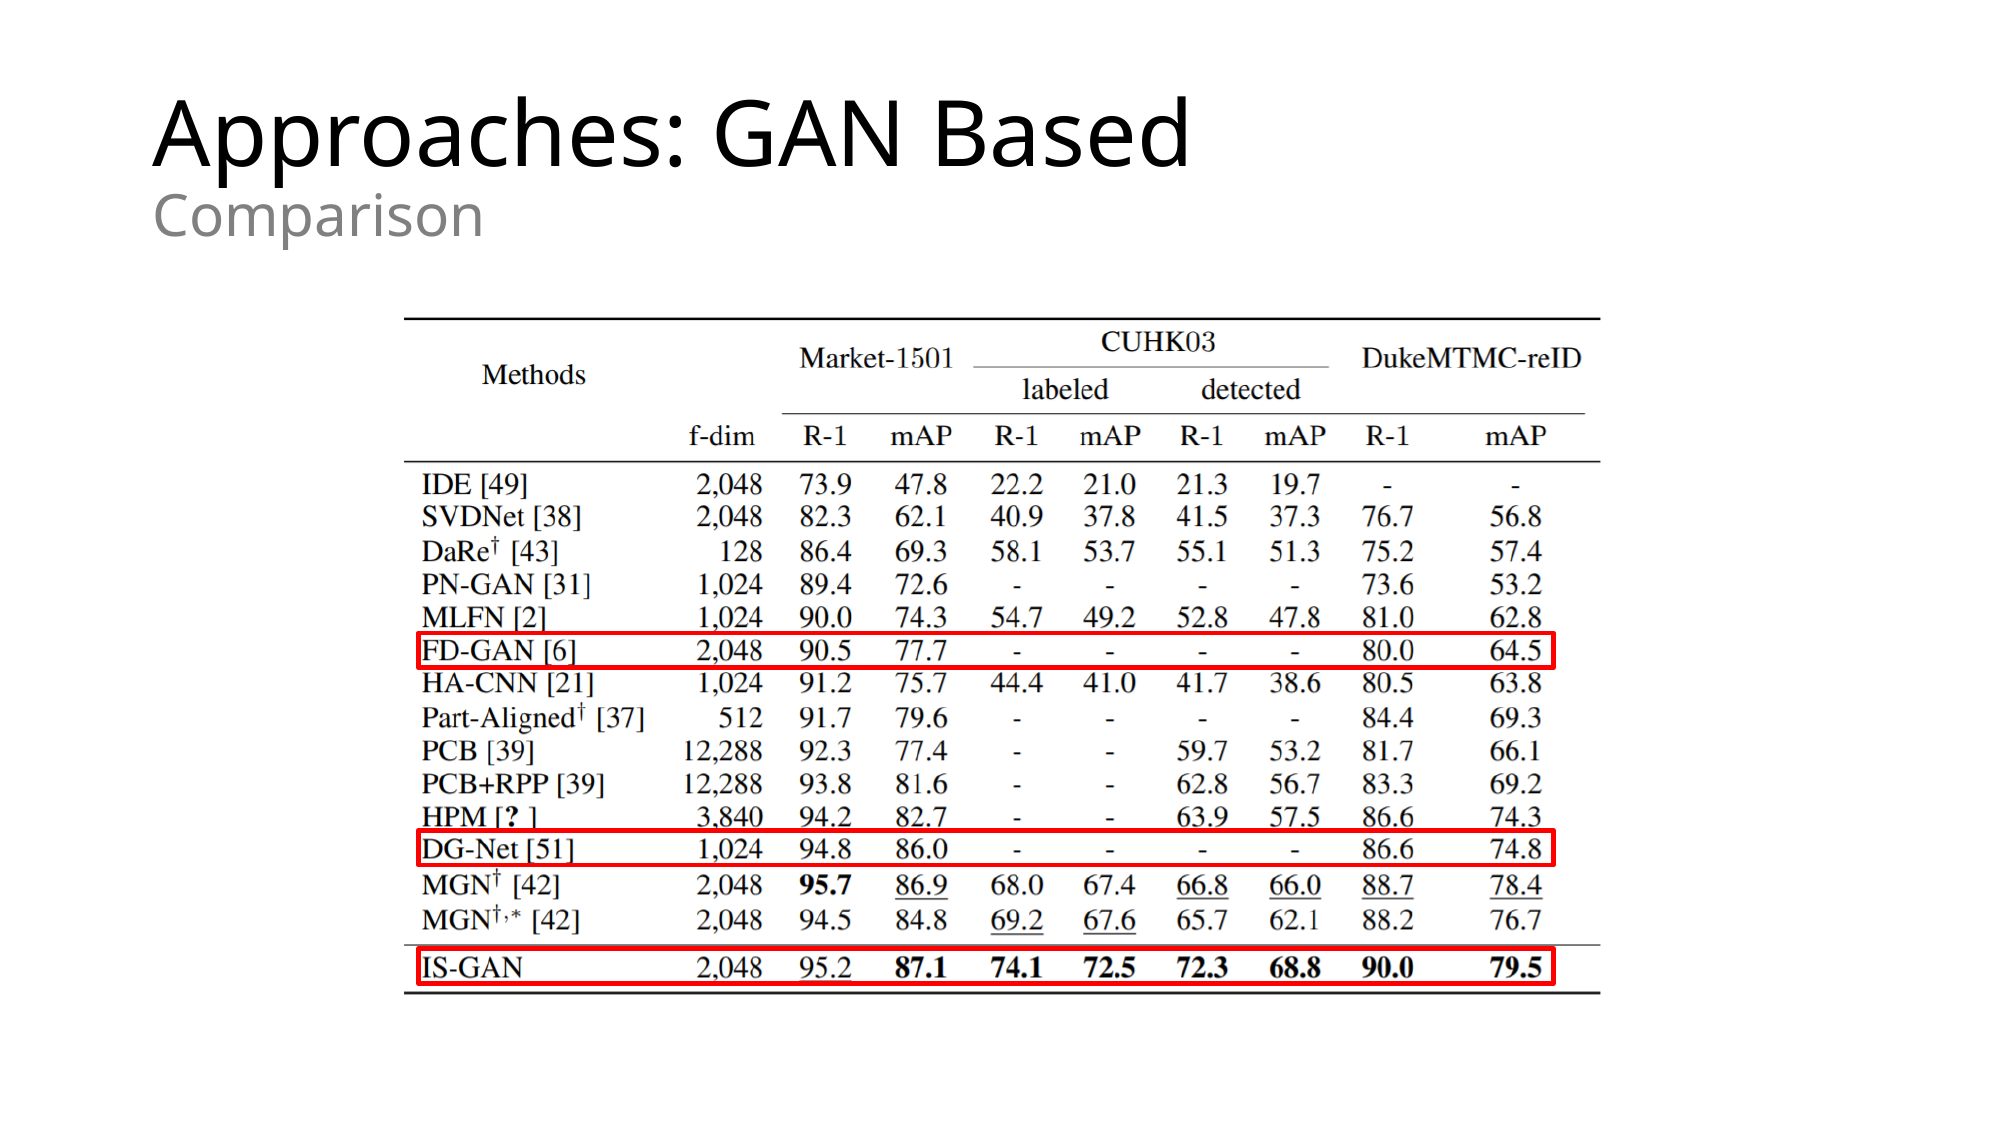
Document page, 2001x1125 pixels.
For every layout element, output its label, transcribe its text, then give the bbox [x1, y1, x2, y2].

title Approaches: GAN Based Comparison [137, 59, 1863, 278]
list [390, 299, 1610, 1014]
